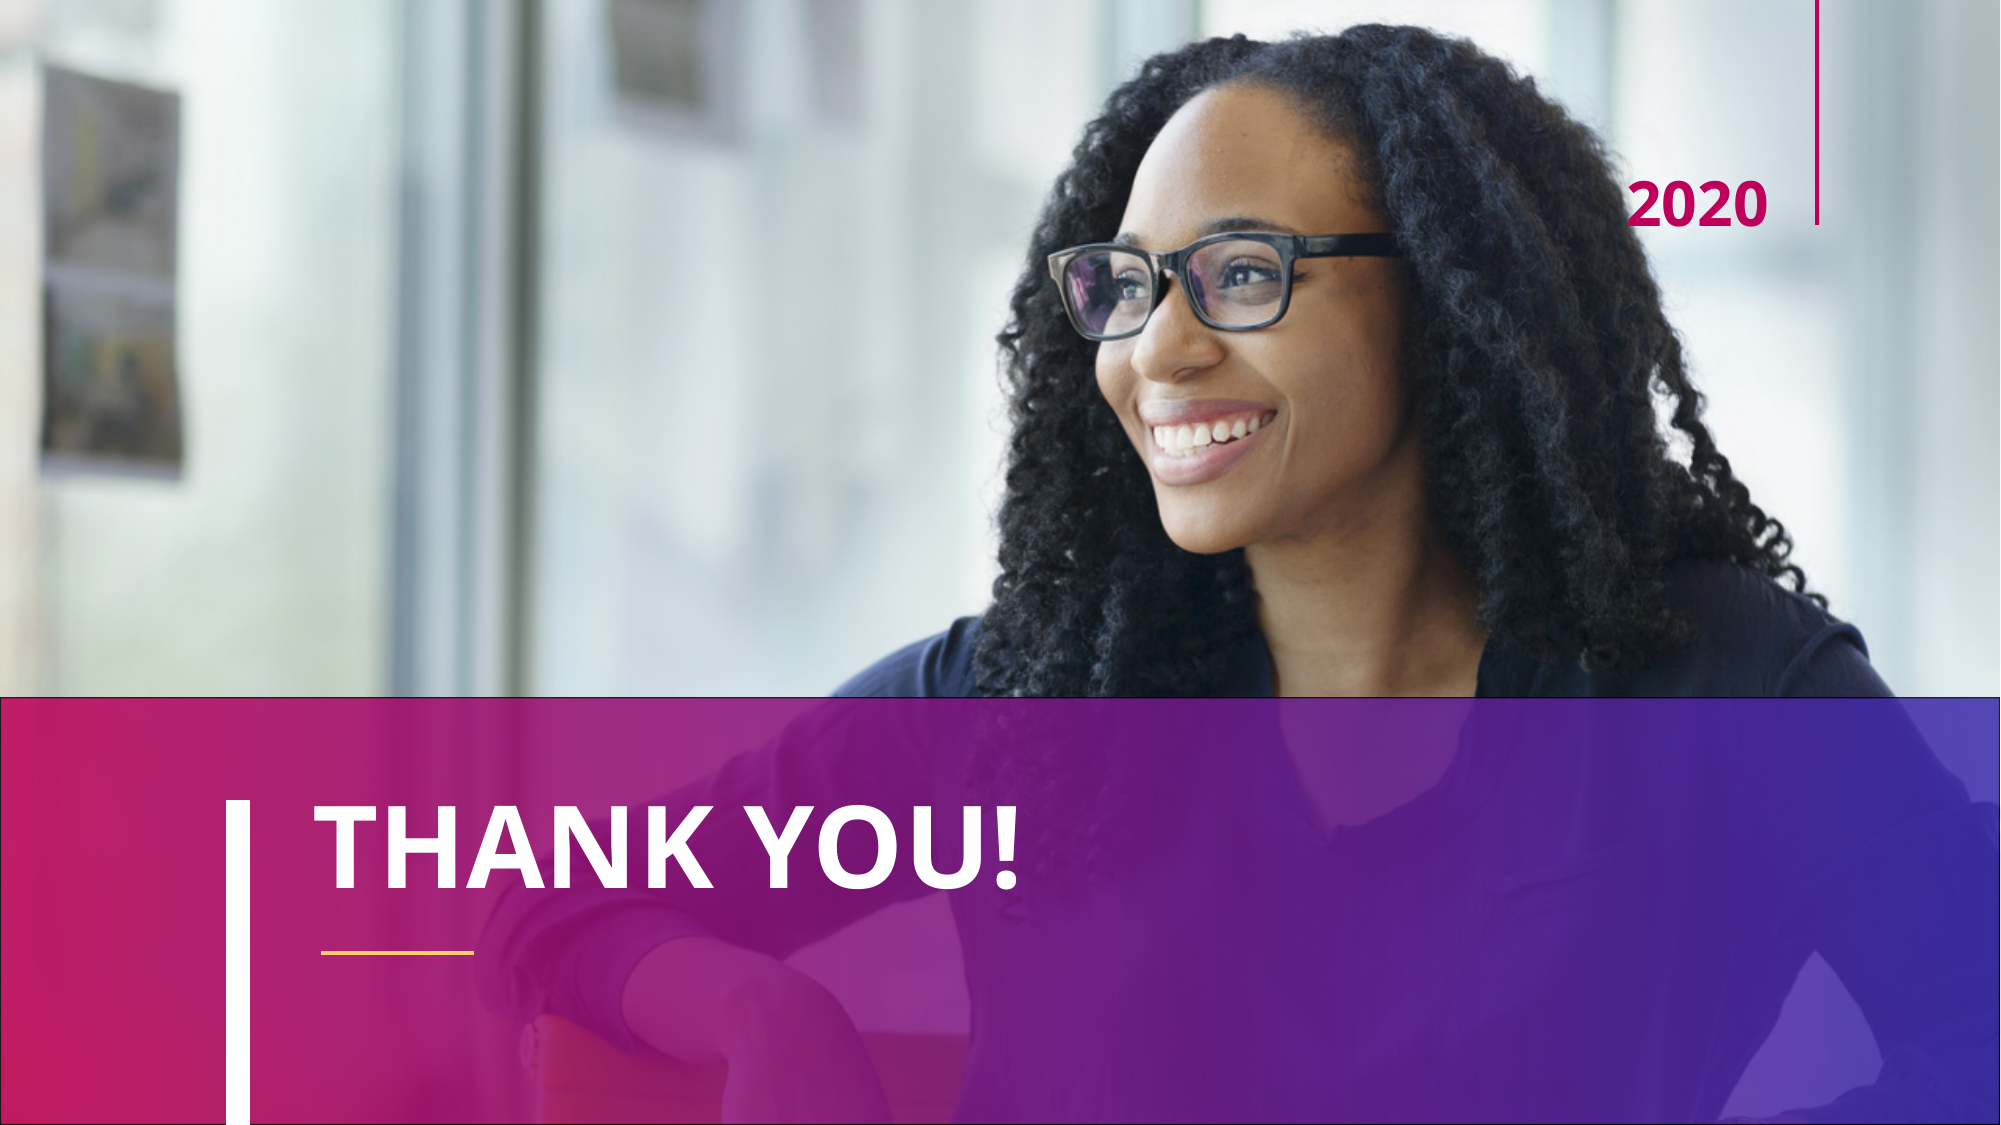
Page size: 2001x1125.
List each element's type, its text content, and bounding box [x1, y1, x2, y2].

title THANK YOU! [297, 771, 1743, 922]
picture [0, 0, 2001, 1125]
list 2020 [1532, 165, 1785, 264]
